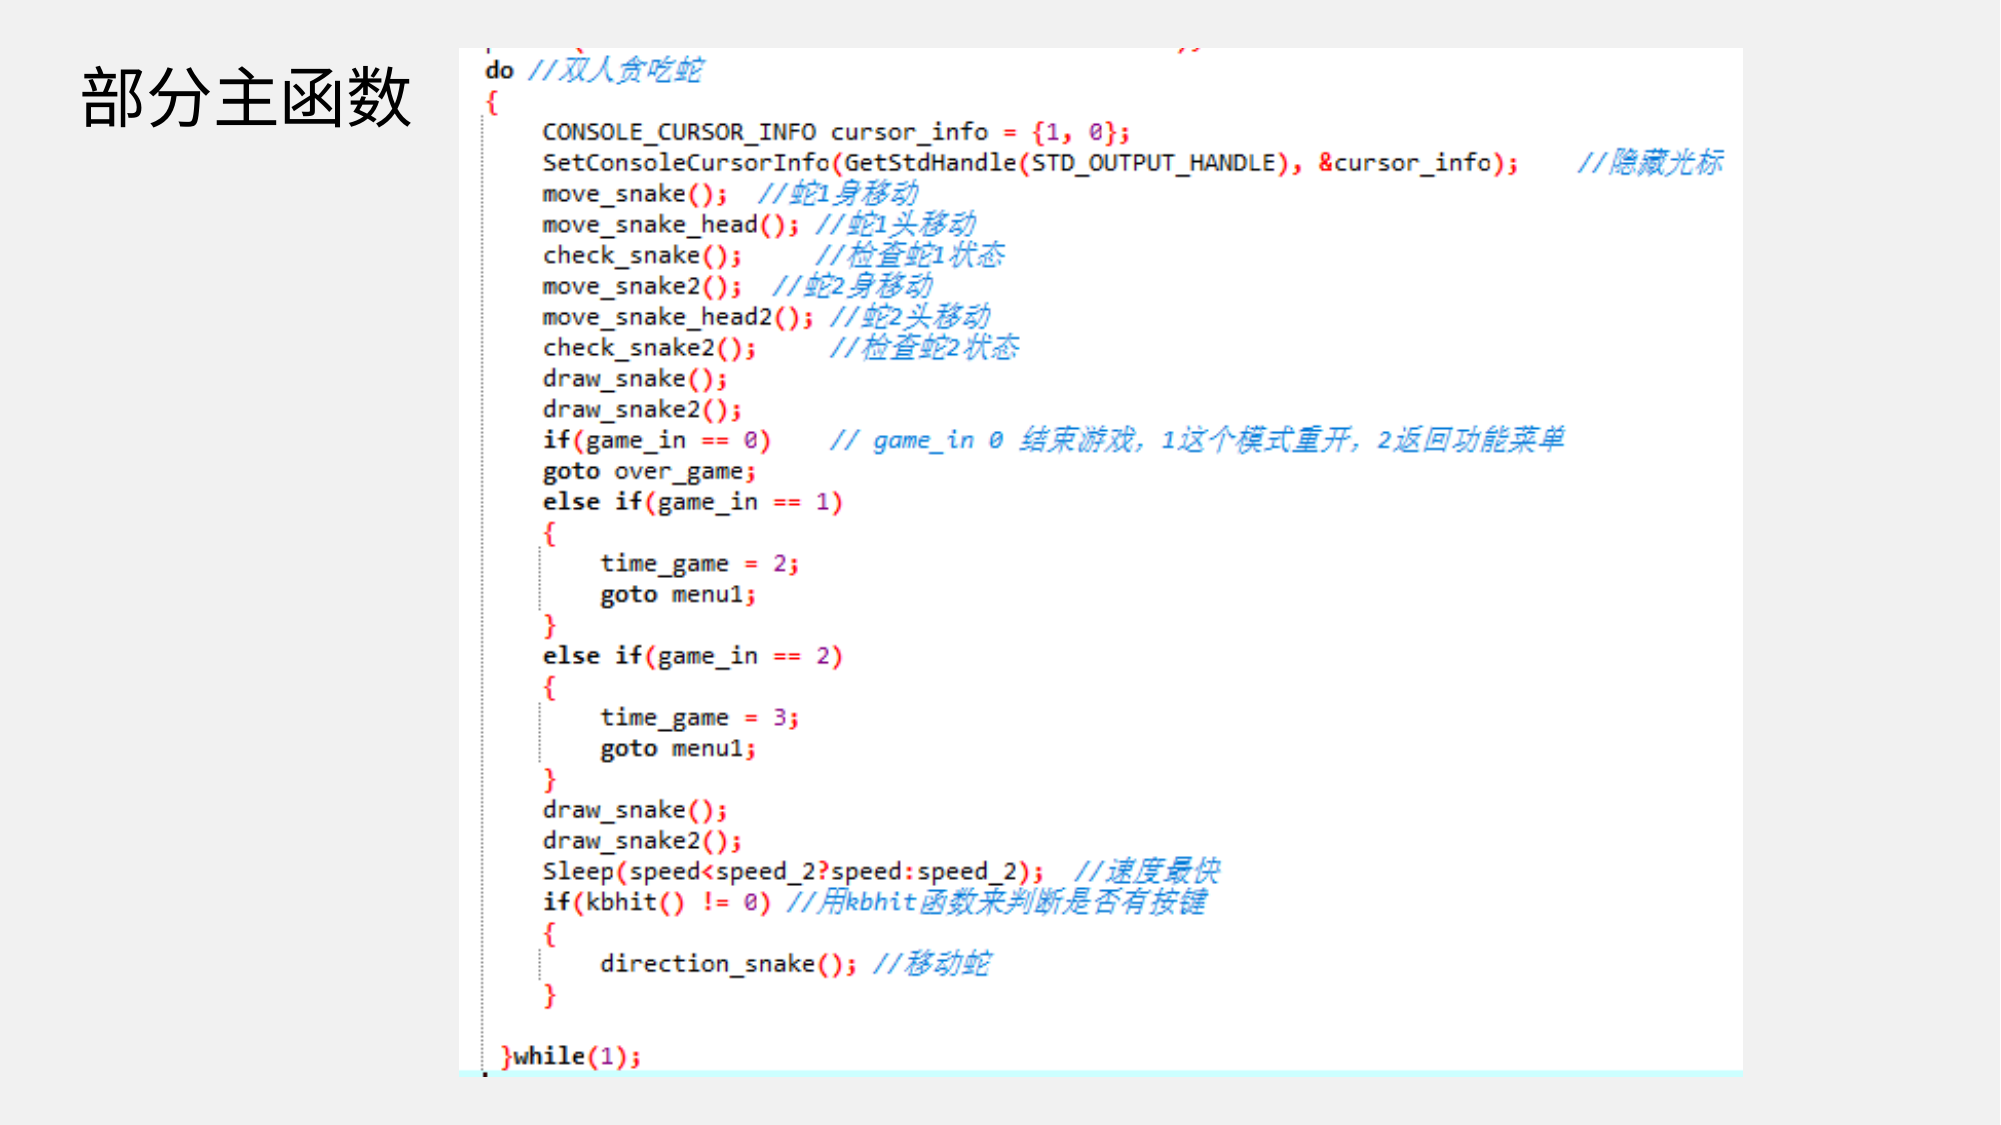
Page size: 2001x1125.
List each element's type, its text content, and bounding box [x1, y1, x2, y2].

picture [459, 48, 1743, 1077]
text_box 部分主函数 [64, 48, 439, 143]
